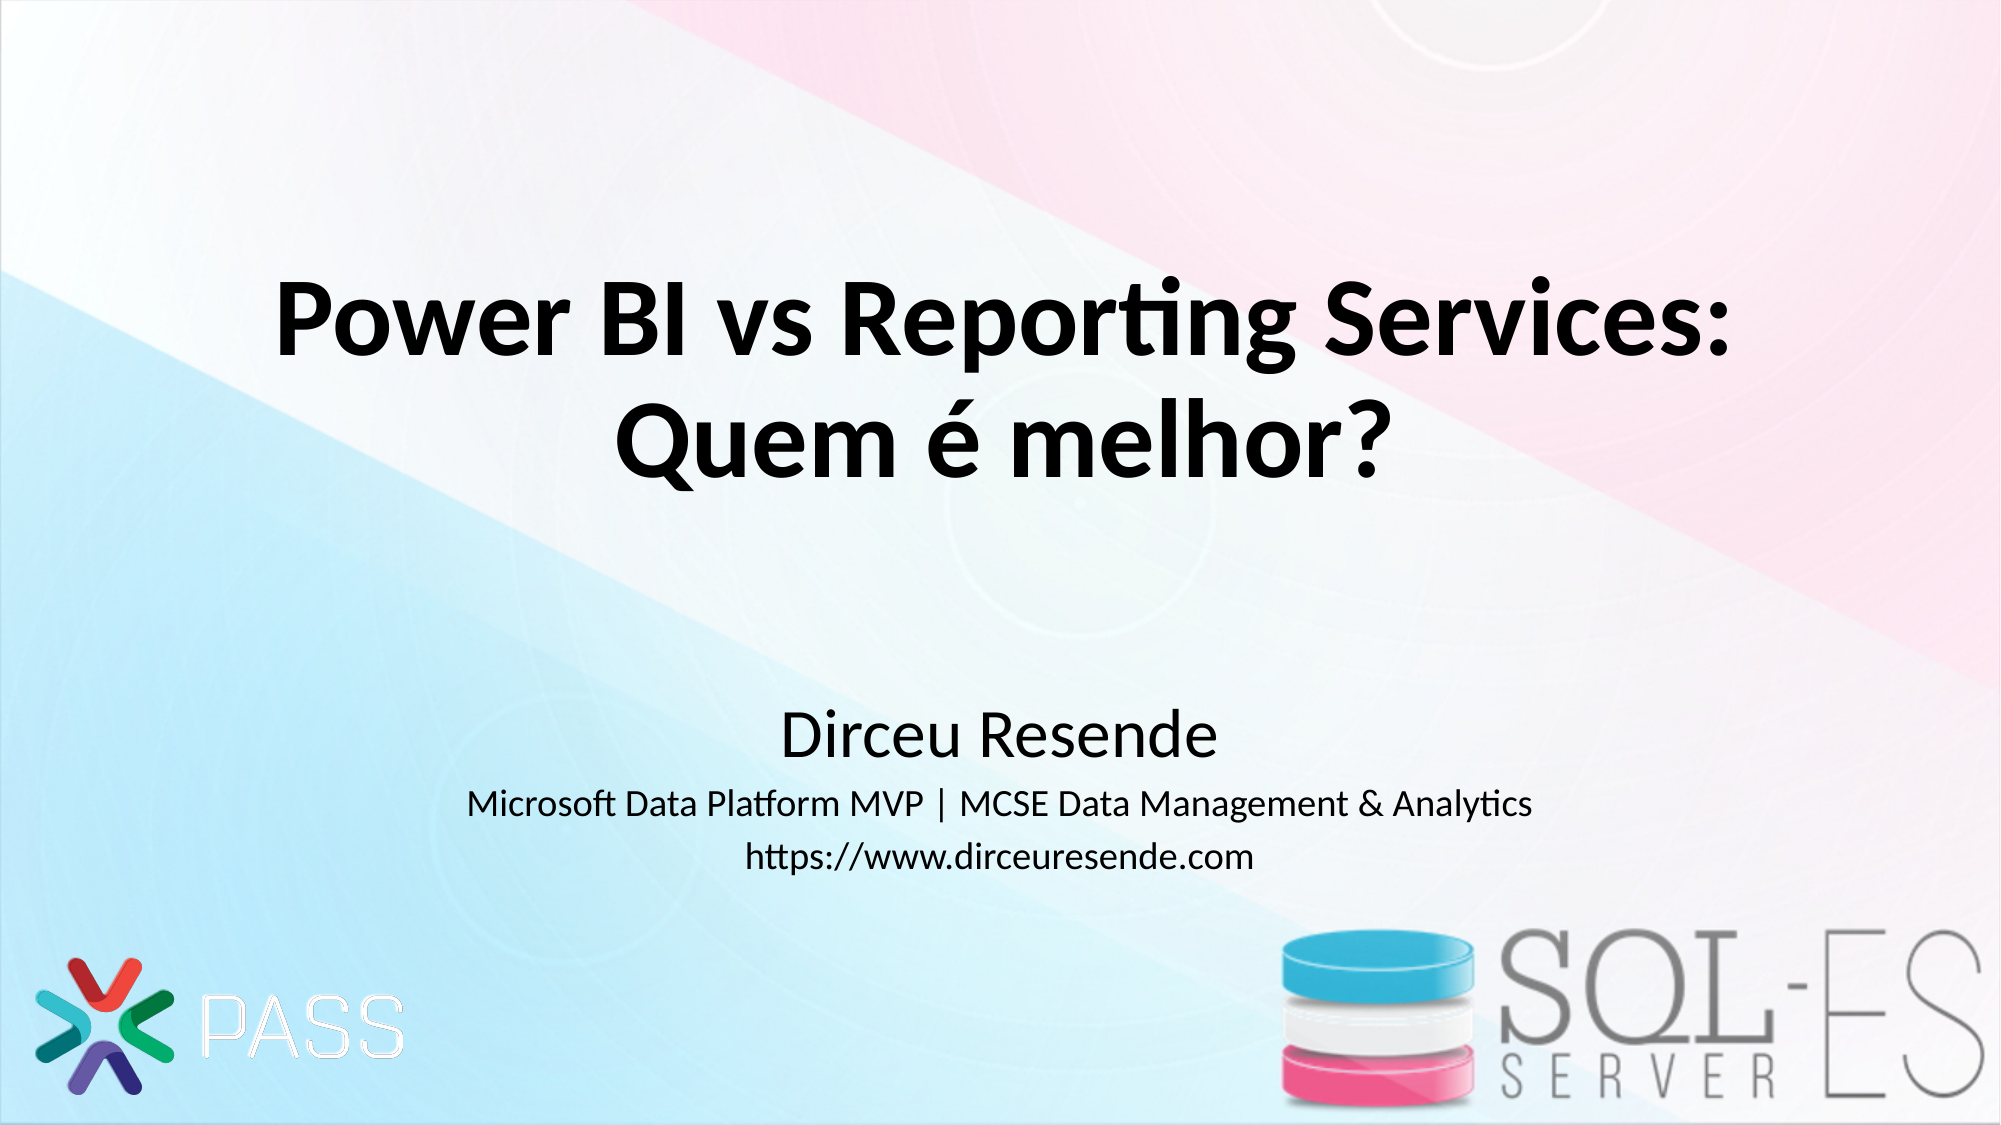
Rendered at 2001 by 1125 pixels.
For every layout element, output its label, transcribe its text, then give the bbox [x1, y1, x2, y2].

picture [0, 0, 2001, 1125]
subtitle Dirceu Resende Microsoft Data Platform MVP | MCSE Data Management & Analytics https://www.dirceuresende.com [249, 703, 1750, 890]
title Power BI vs Reporting Services: Quem é melhor? [141, 184, 1870, 576]
